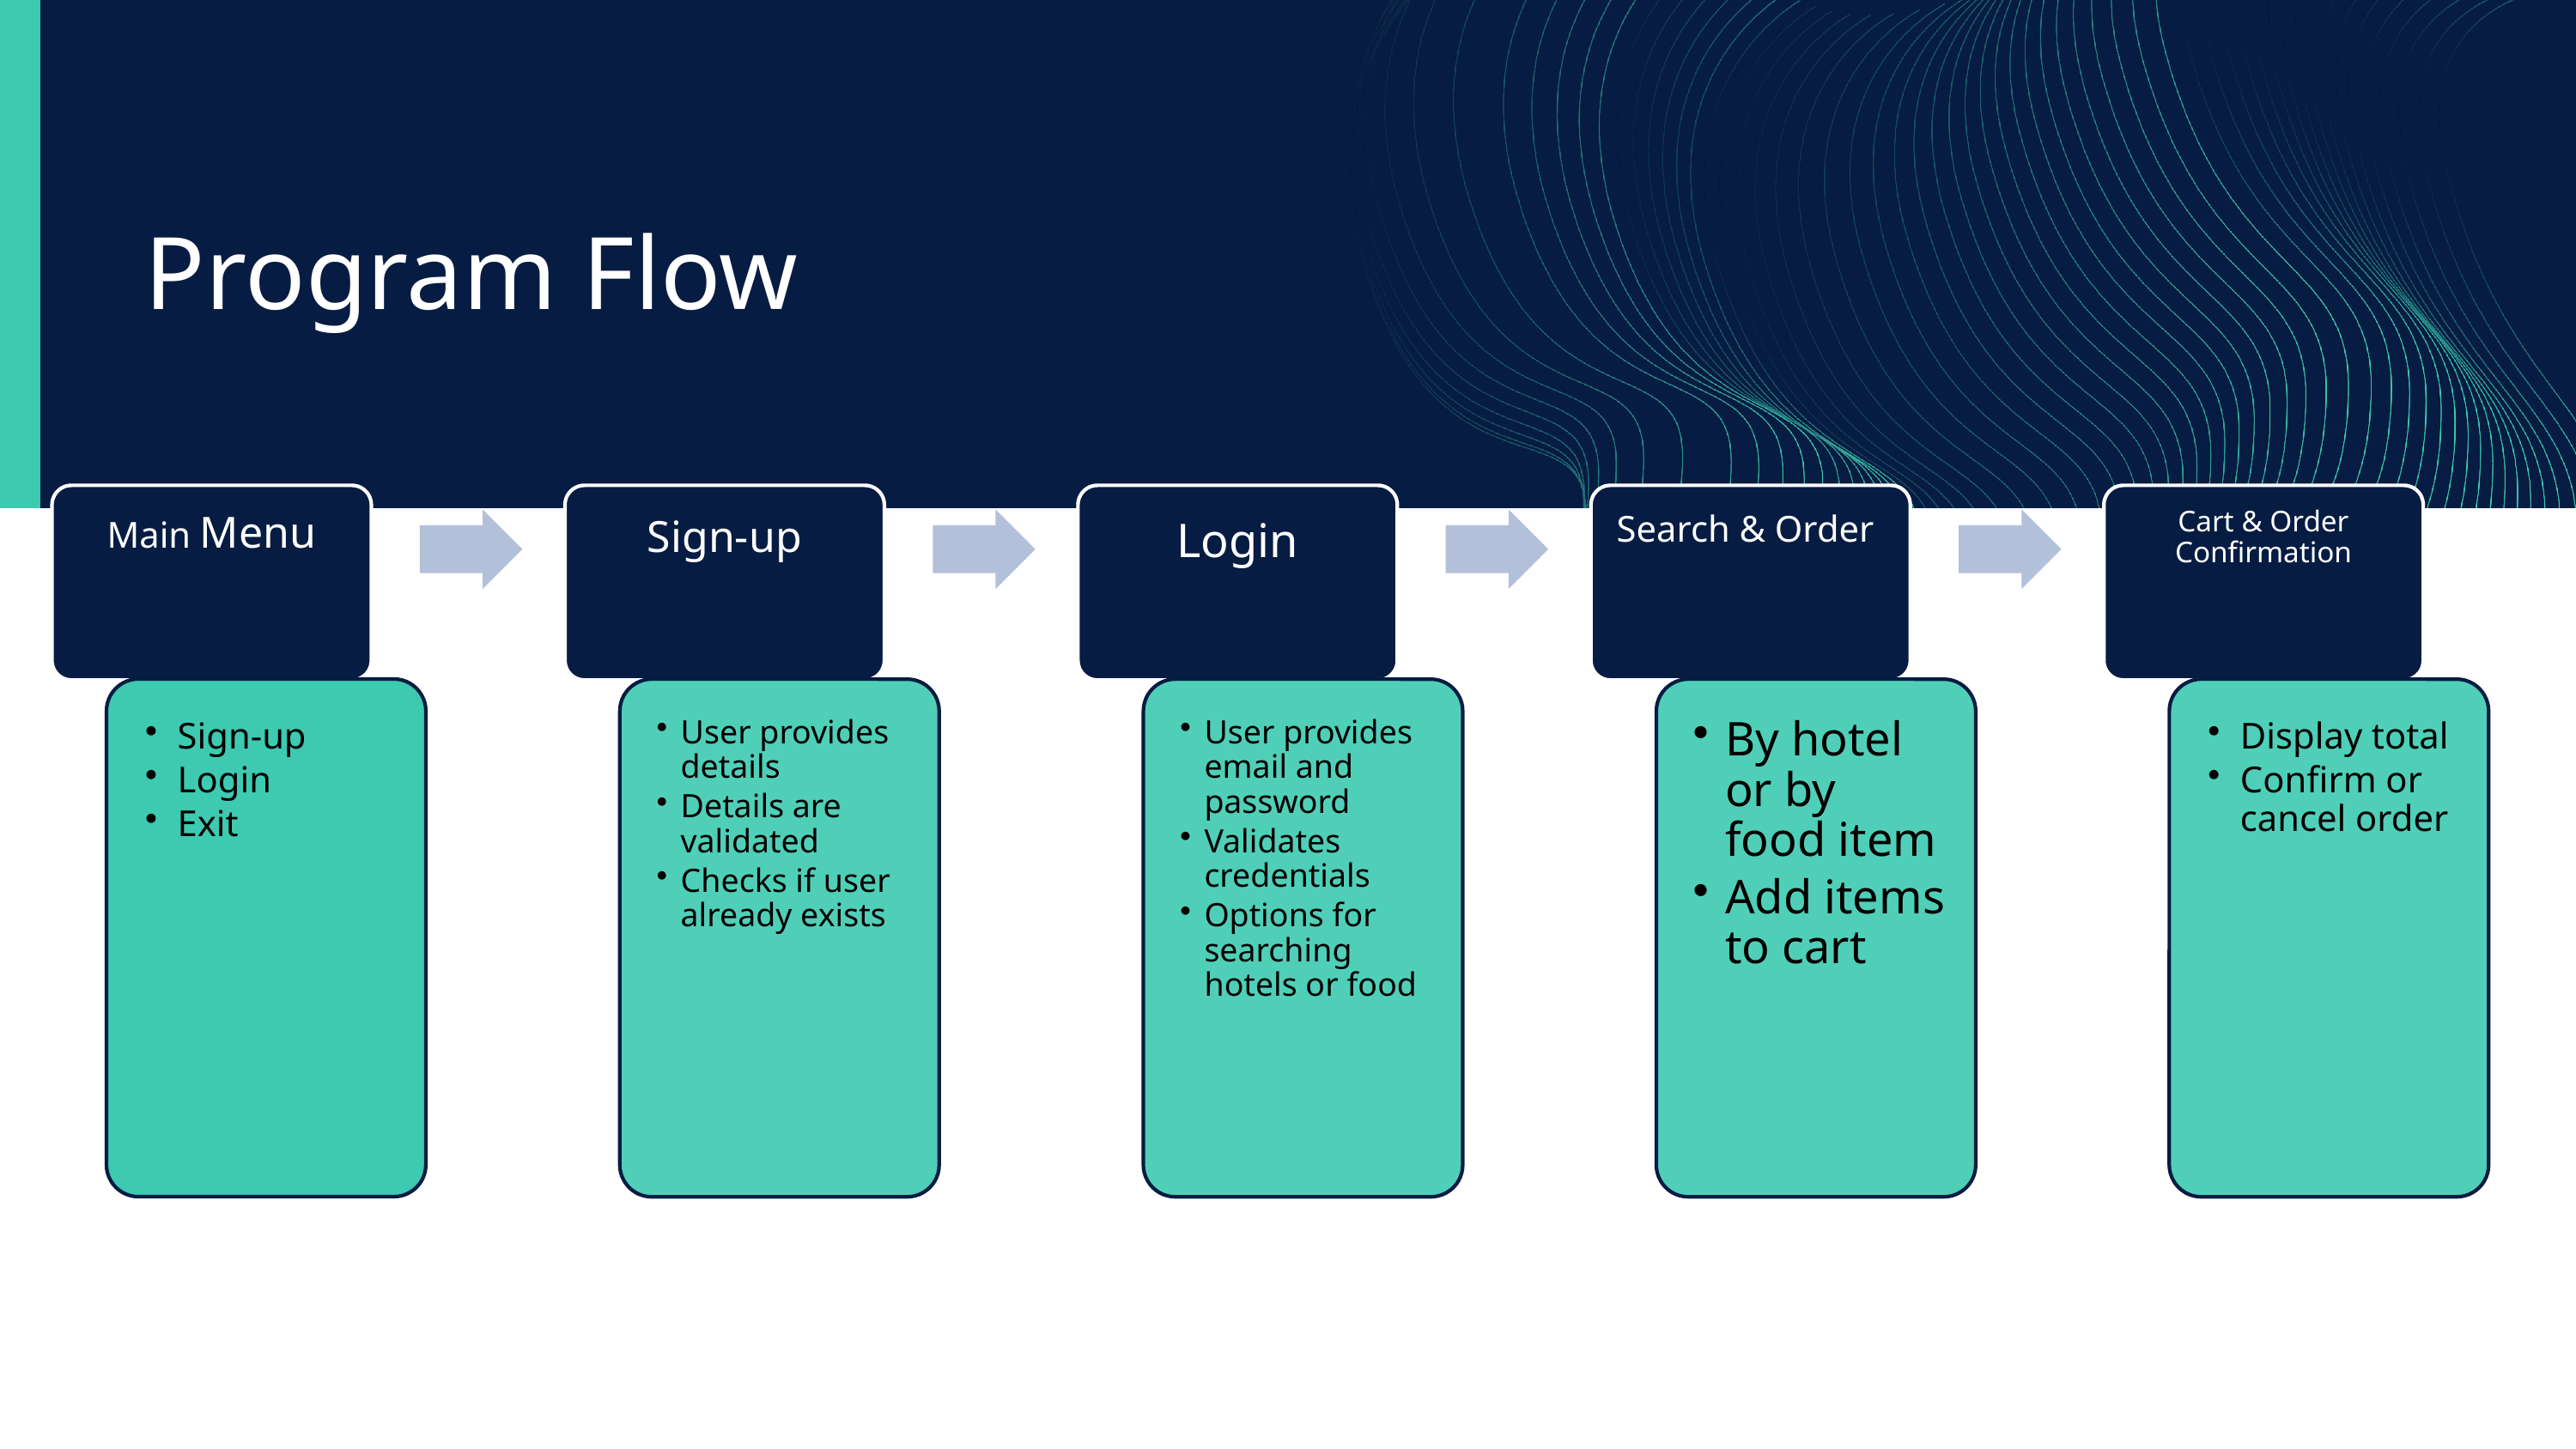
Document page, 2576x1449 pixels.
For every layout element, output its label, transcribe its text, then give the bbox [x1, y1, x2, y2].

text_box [0, 277, 319, 319]
text_box Program Flow [144, 209, 881, 332]
text_box [1347, 0, 2576, 506]
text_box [0, 507, 2576, 1449]
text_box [50, 335, 2491, 1372]
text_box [942, 252, 2555, 505]
